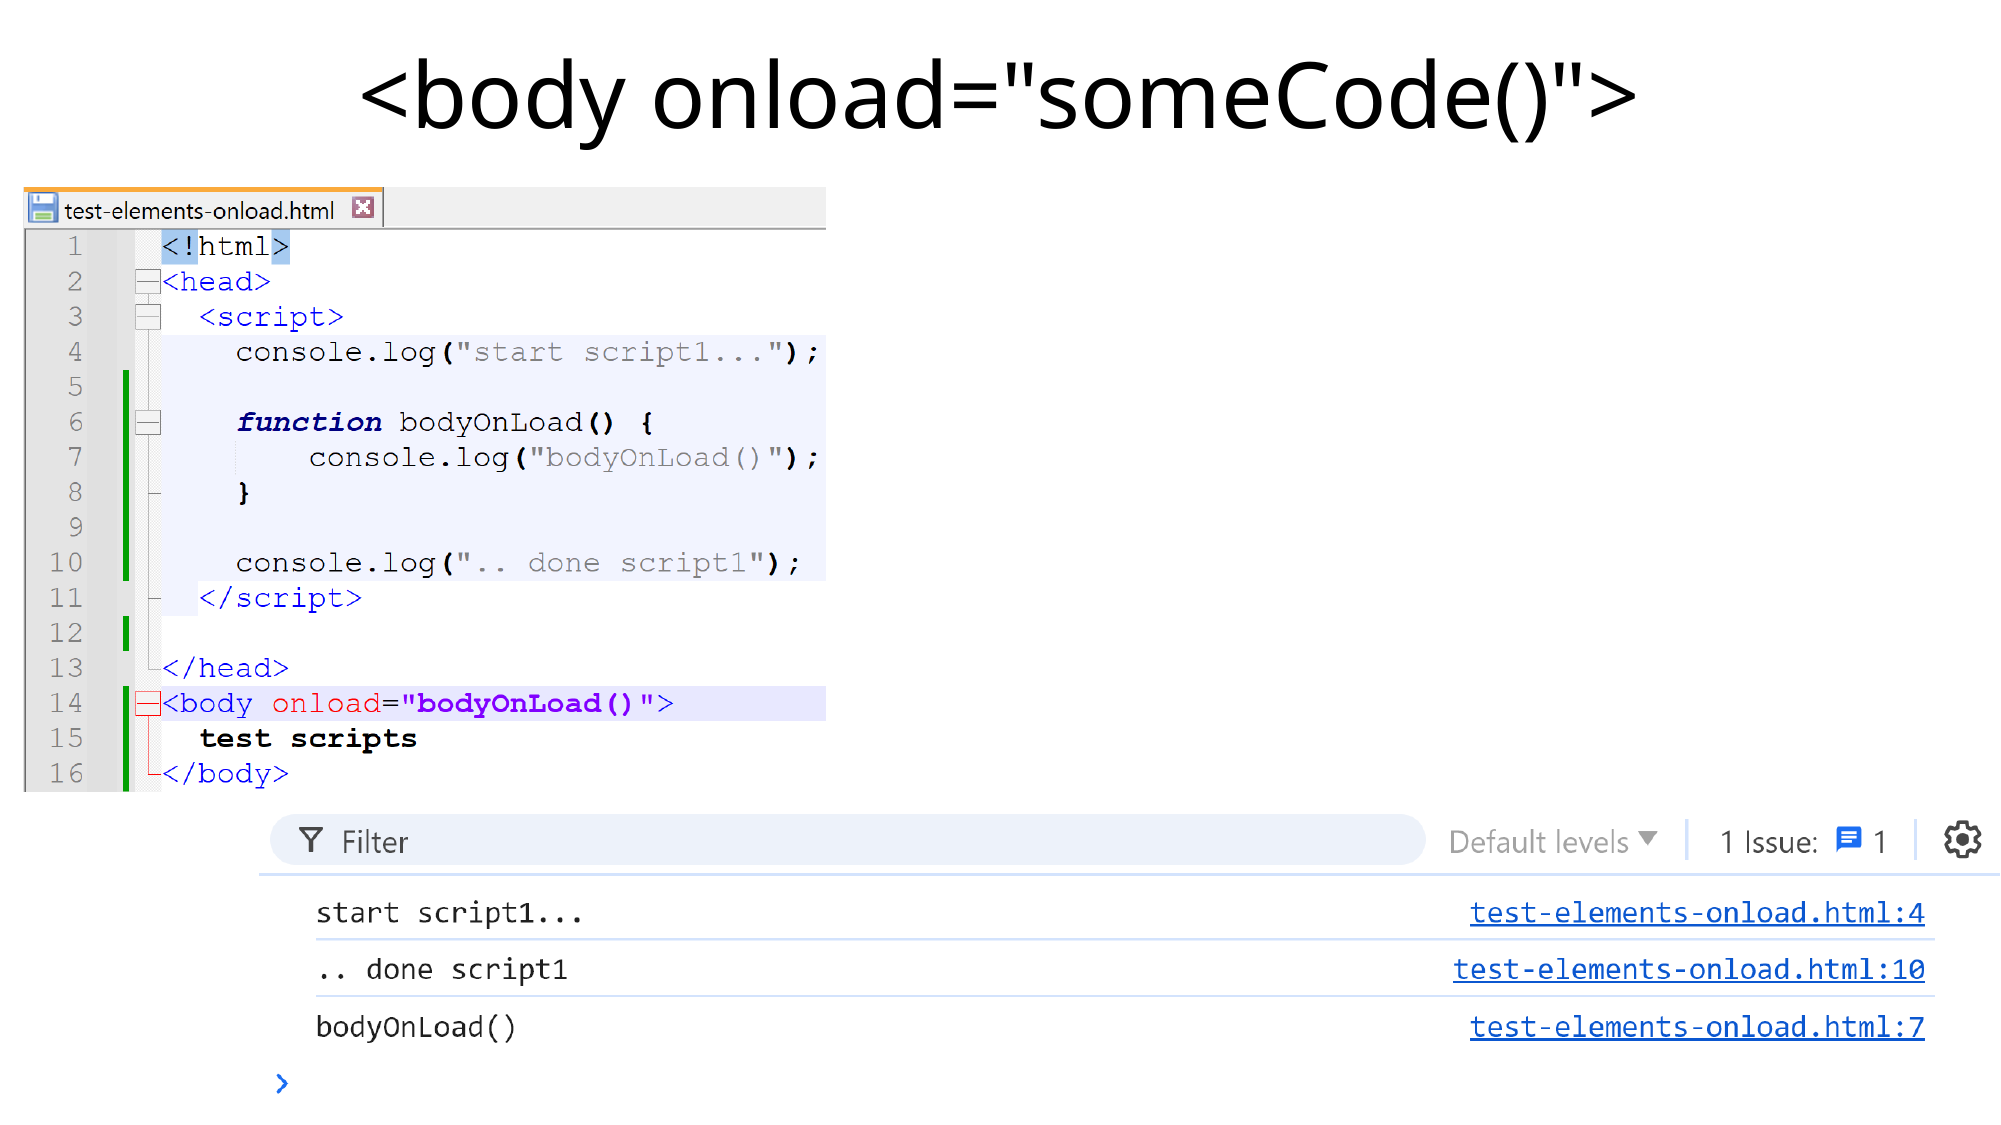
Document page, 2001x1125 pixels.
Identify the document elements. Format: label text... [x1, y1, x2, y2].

picture [259, 807, 2000, 1107]
picture [23, 187, 826, 792]
title <body onload="someCode()"> [137, 9, 1863, 188]
